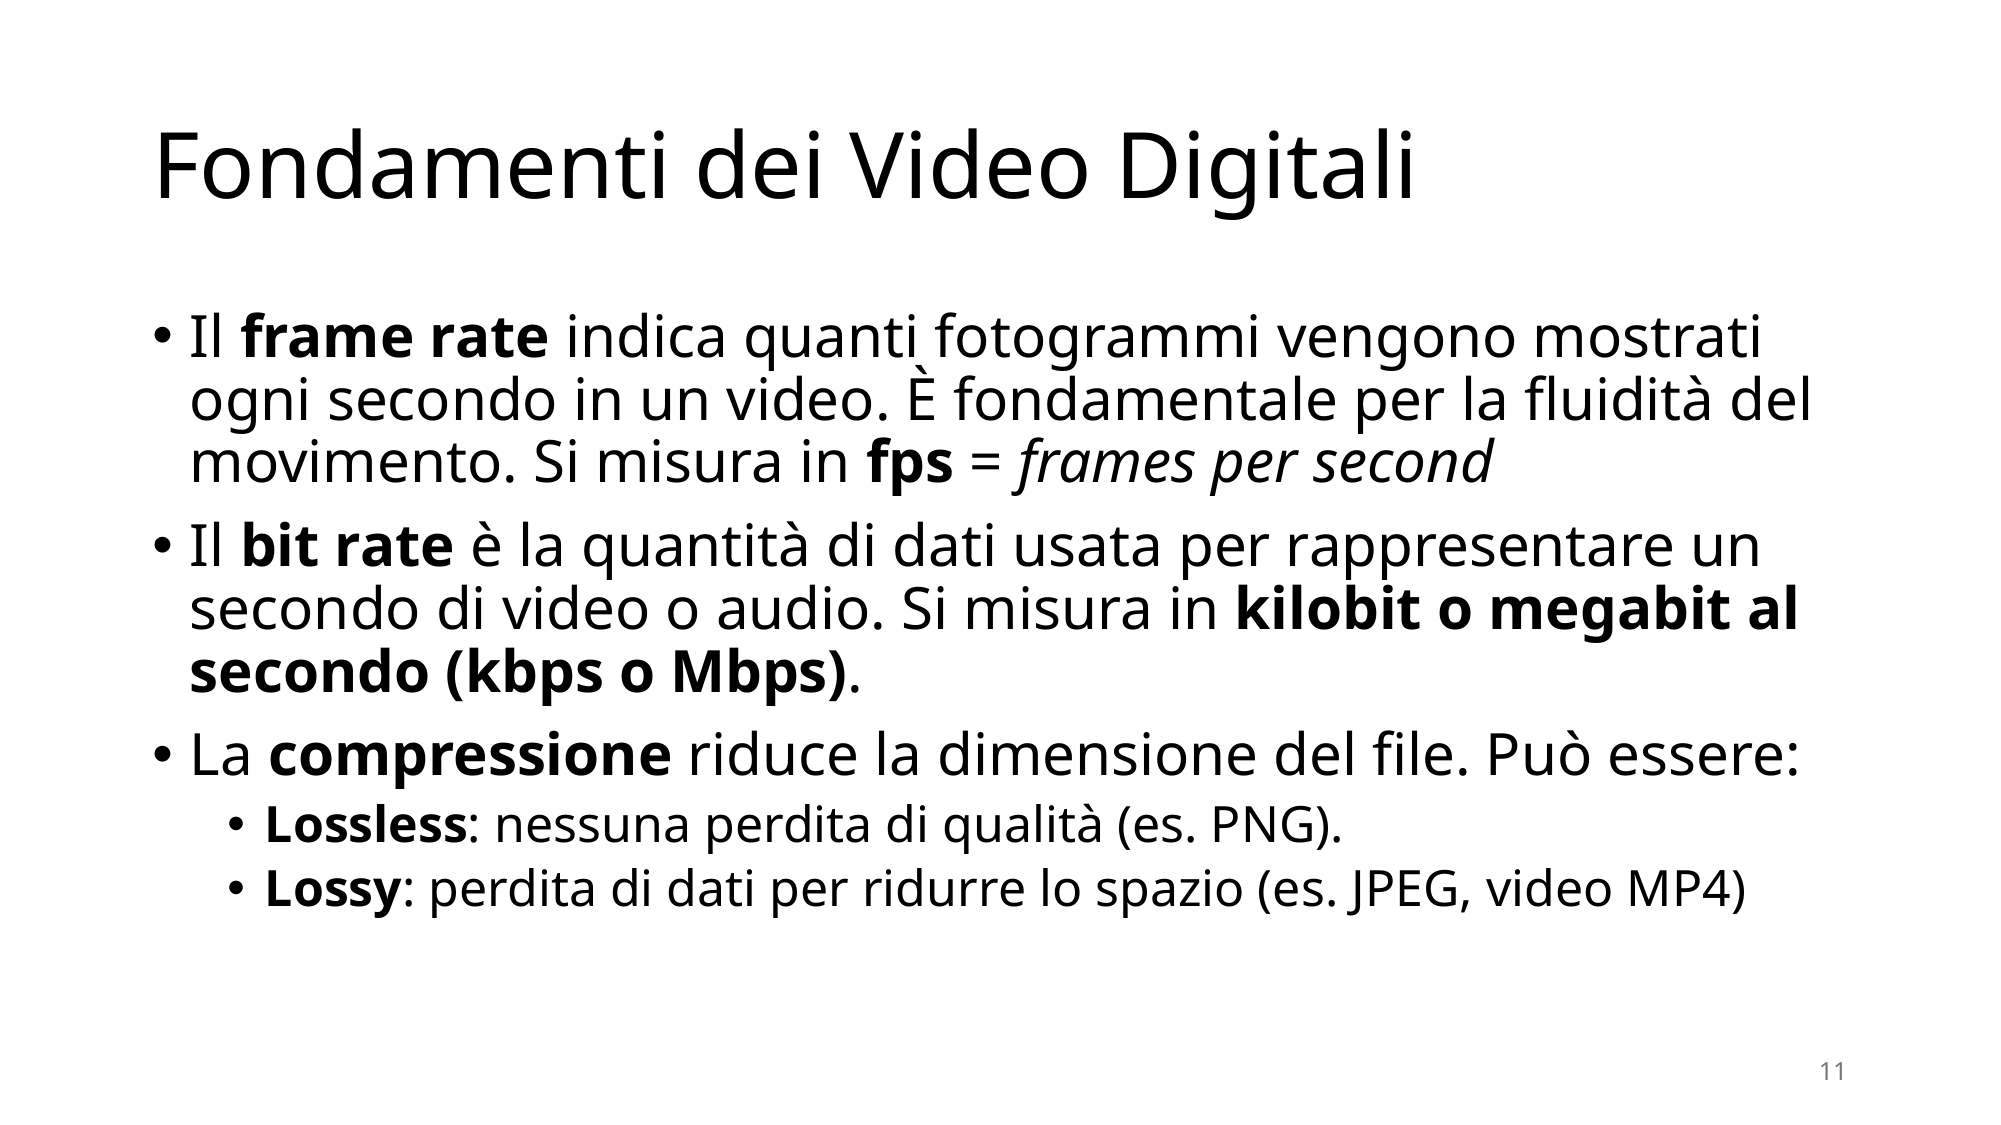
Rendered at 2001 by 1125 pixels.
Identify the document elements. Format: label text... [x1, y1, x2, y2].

list Il frame rate indica quanti fotogrammi vengono mostrati ogni secondo in un video. È fondamentale per la fluidità del movimento. Si misura in fps = frames per second Il bit rate è la quantità di dati usata per rappresentare un secondo di video o audio. Si misura in kilobit o megabit al secondo (kbps o Mbps). La compressione riduce la dimensione del file. Può essere: Lossless: nessuna perdita di qualità (es. PNG). Lossy: perdita di dati per ridurre lo spazio (es. JPEG, video MP4) [137, 299, 1863, 1014]
slide_number 11 [1412, 1042, 1863, 1103]
title Fondamenti dei Video Digitali [137, 59, 1863, 278]
